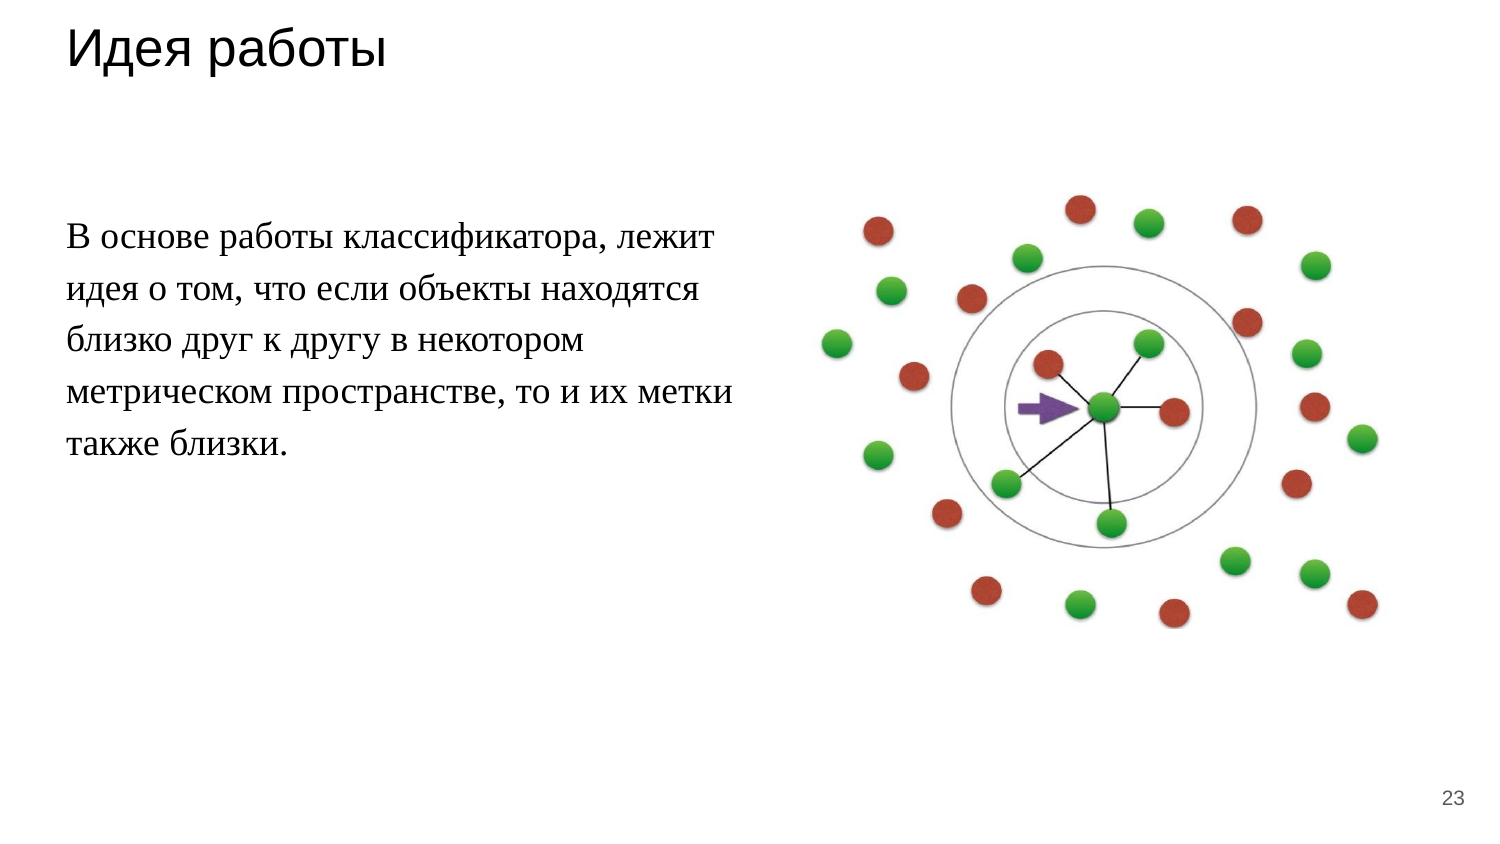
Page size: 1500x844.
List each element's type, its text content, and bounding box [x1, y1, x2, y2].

picture [767, 193, 1437, 629]
list В основе работы классификатора, лежит идея о том, что если объекты находятся близко друг к другу в некотором метрическом пространстве, то и их метки также близки. [51, 189, 810, 750]
slide_number ‹#› [1389, 764, 1480, 830]
title Идея работы [51, 0, 1449, 92]
